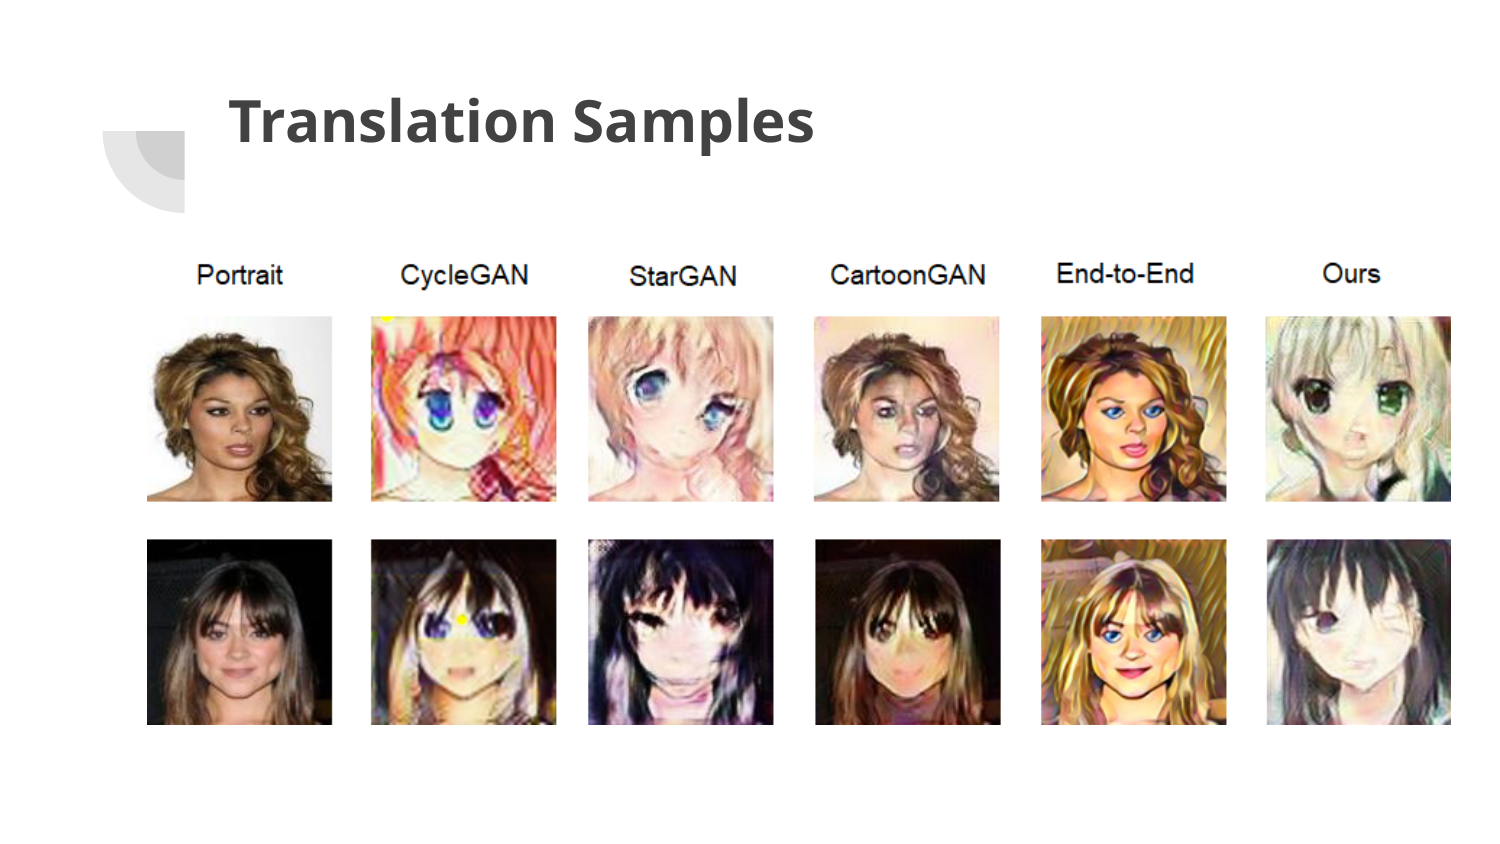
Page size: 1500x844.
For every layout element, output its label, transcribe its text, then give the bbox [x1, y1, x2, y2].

picture [146, 246, 1452, 725]
title Translation Samples [213, 68, 1368, 233]
